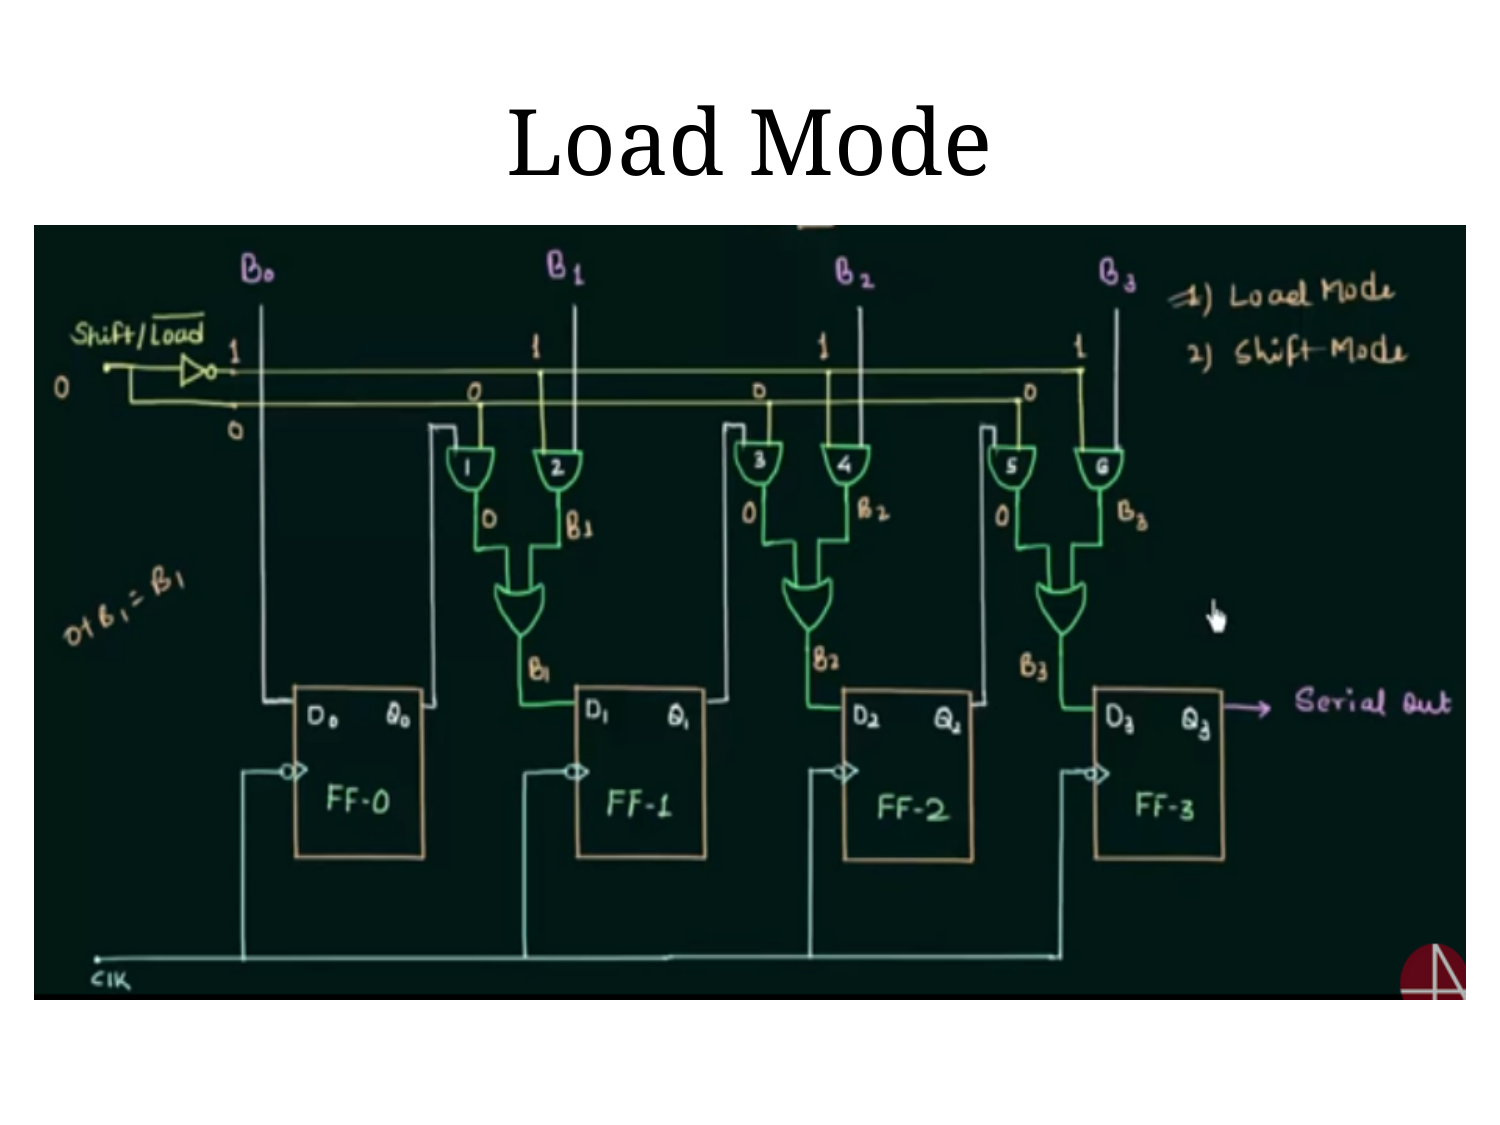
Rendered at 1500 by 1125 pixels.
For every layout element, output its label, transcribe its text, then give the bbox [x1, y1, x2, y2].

picture [34, 225, 1466, 1000]
title Load Mode [75, 45, 1425, 224]
